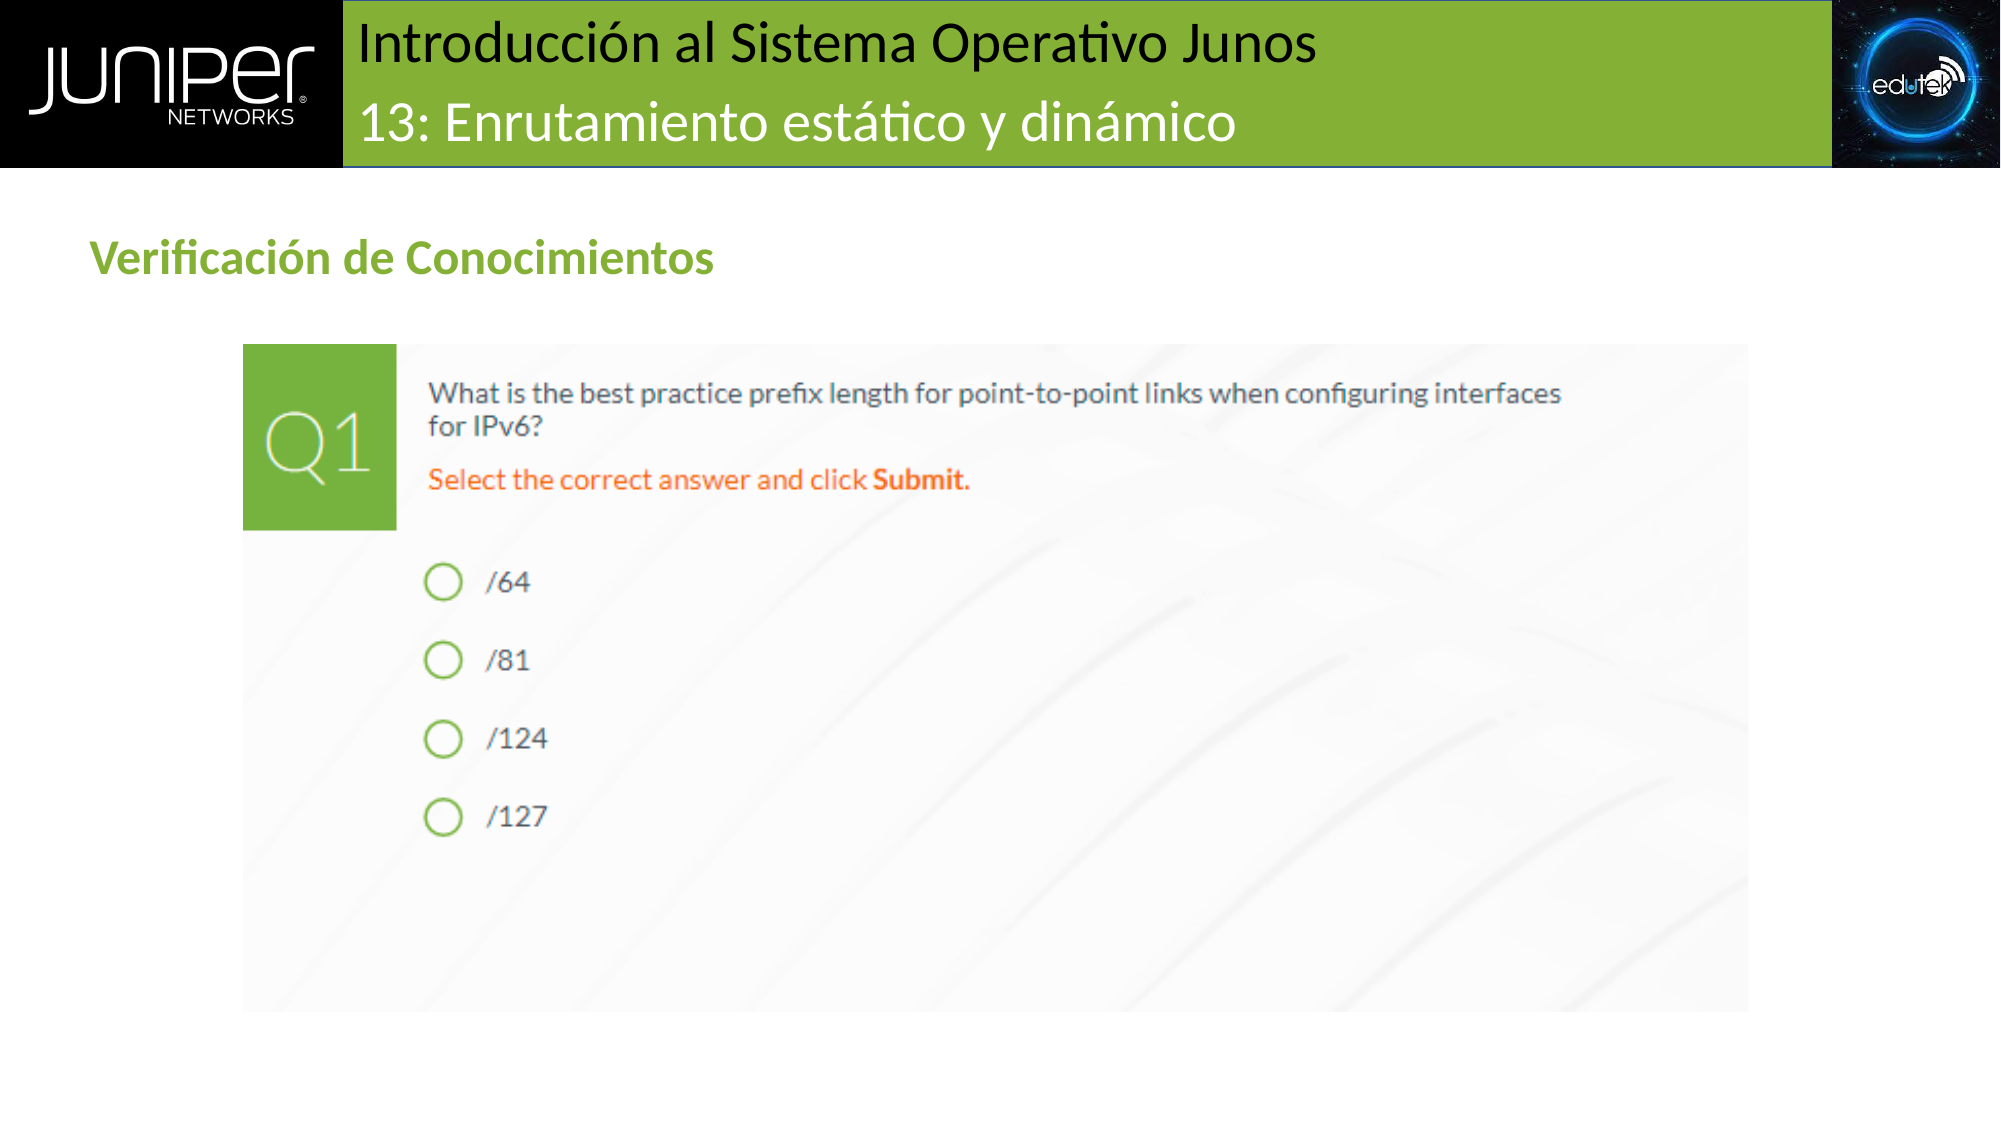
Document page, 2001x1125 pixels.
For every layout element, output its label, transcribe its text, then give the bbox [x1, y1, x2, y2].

picture [0, 0, 343, 168]
list Verificación de Conocimientos [74, 223, 1949, 938]
list 13: Enrutamiento estático y dinámico [342, 83, 1606, 168]
picture [1832, 84, 2000, 168]
title Introducción al Sistema Operativo Junos [342, 3, 2000, 84]
picture [243, 344, 1757, 1012]
